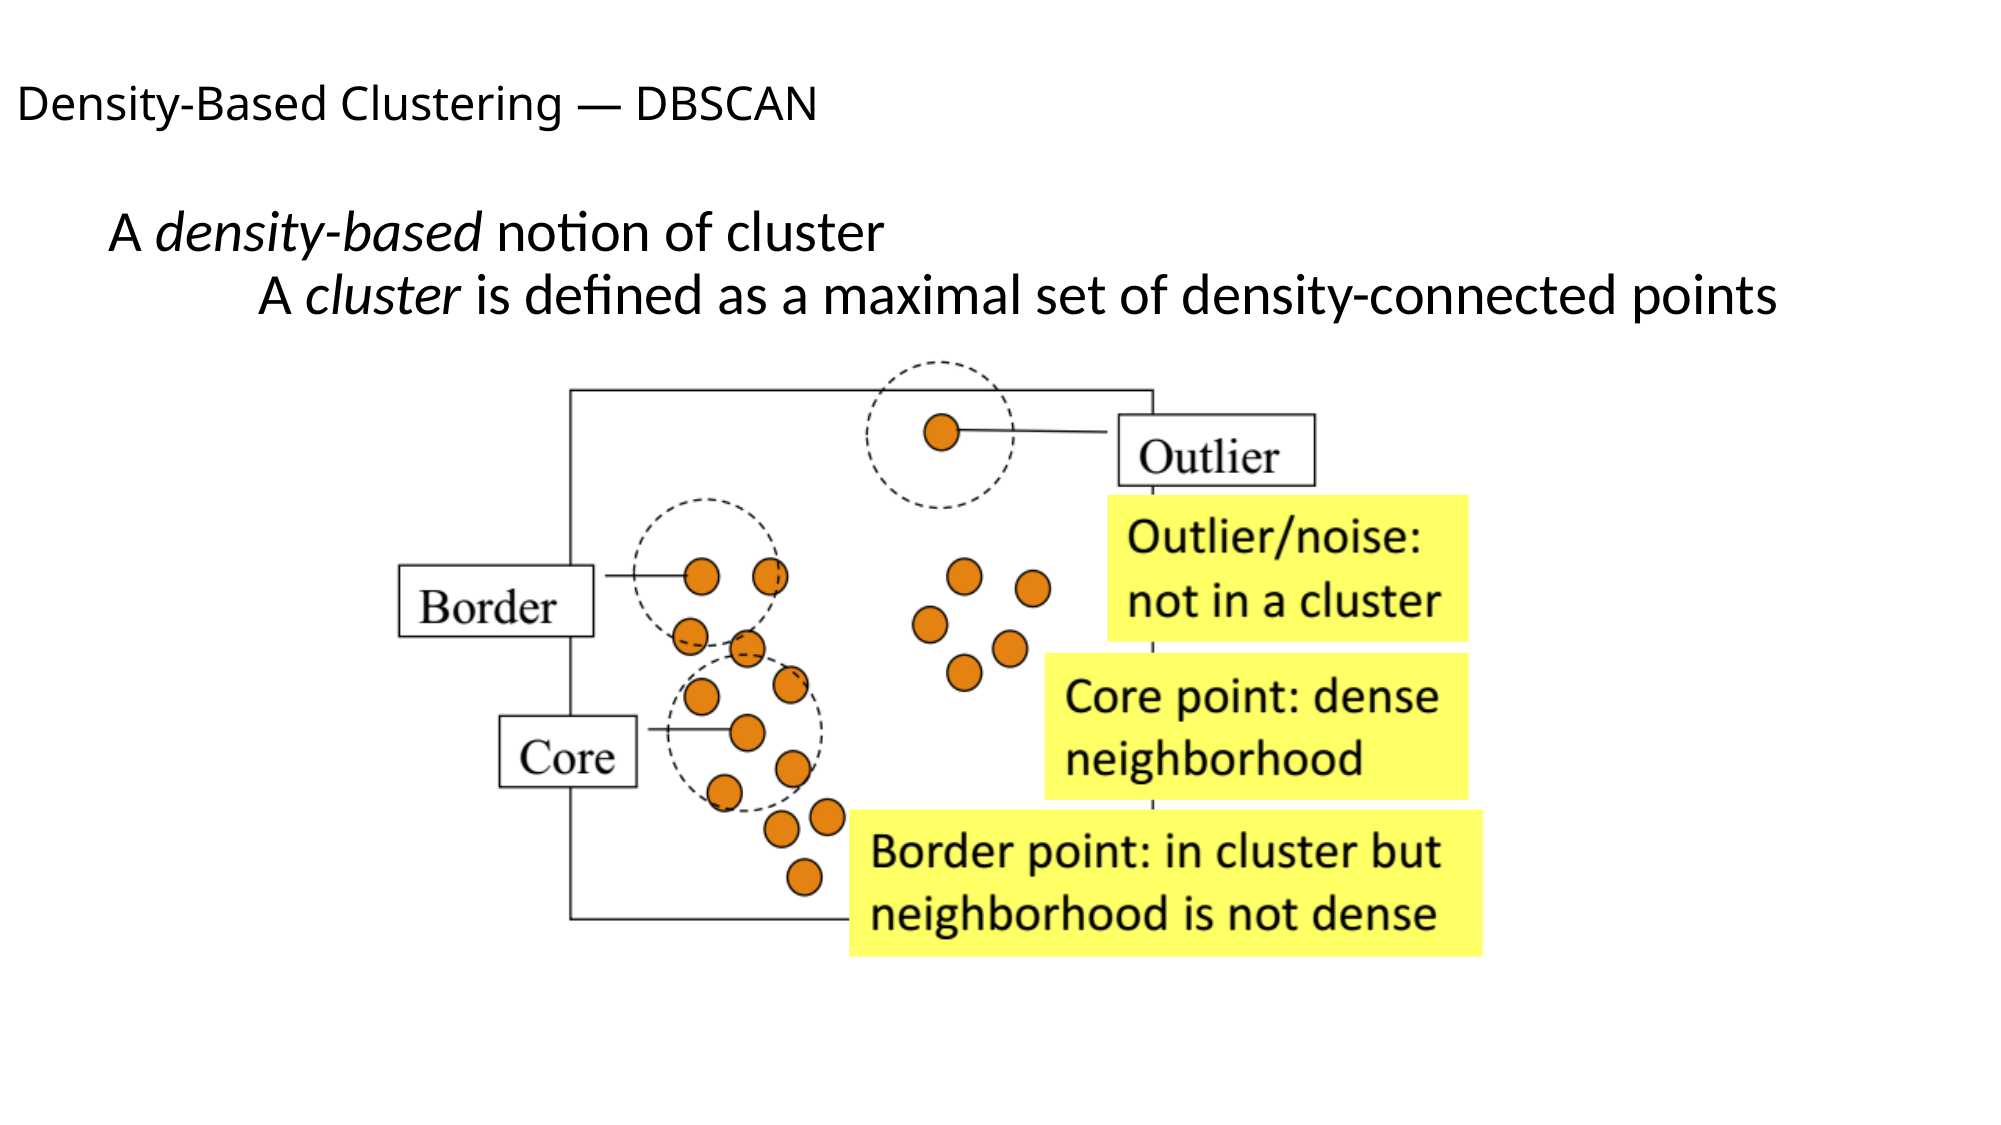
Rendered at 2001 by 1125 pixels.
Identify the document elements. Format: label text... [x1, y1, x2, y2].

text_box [354, 355, 1497, 985]
text_box A density-based notion of cluster A cluster is defined as a maximal set of density-connected points [93, 193, 2000, 517]
title Density-Based Clustering — DBSCAN [1, 72, 2000, 194]
